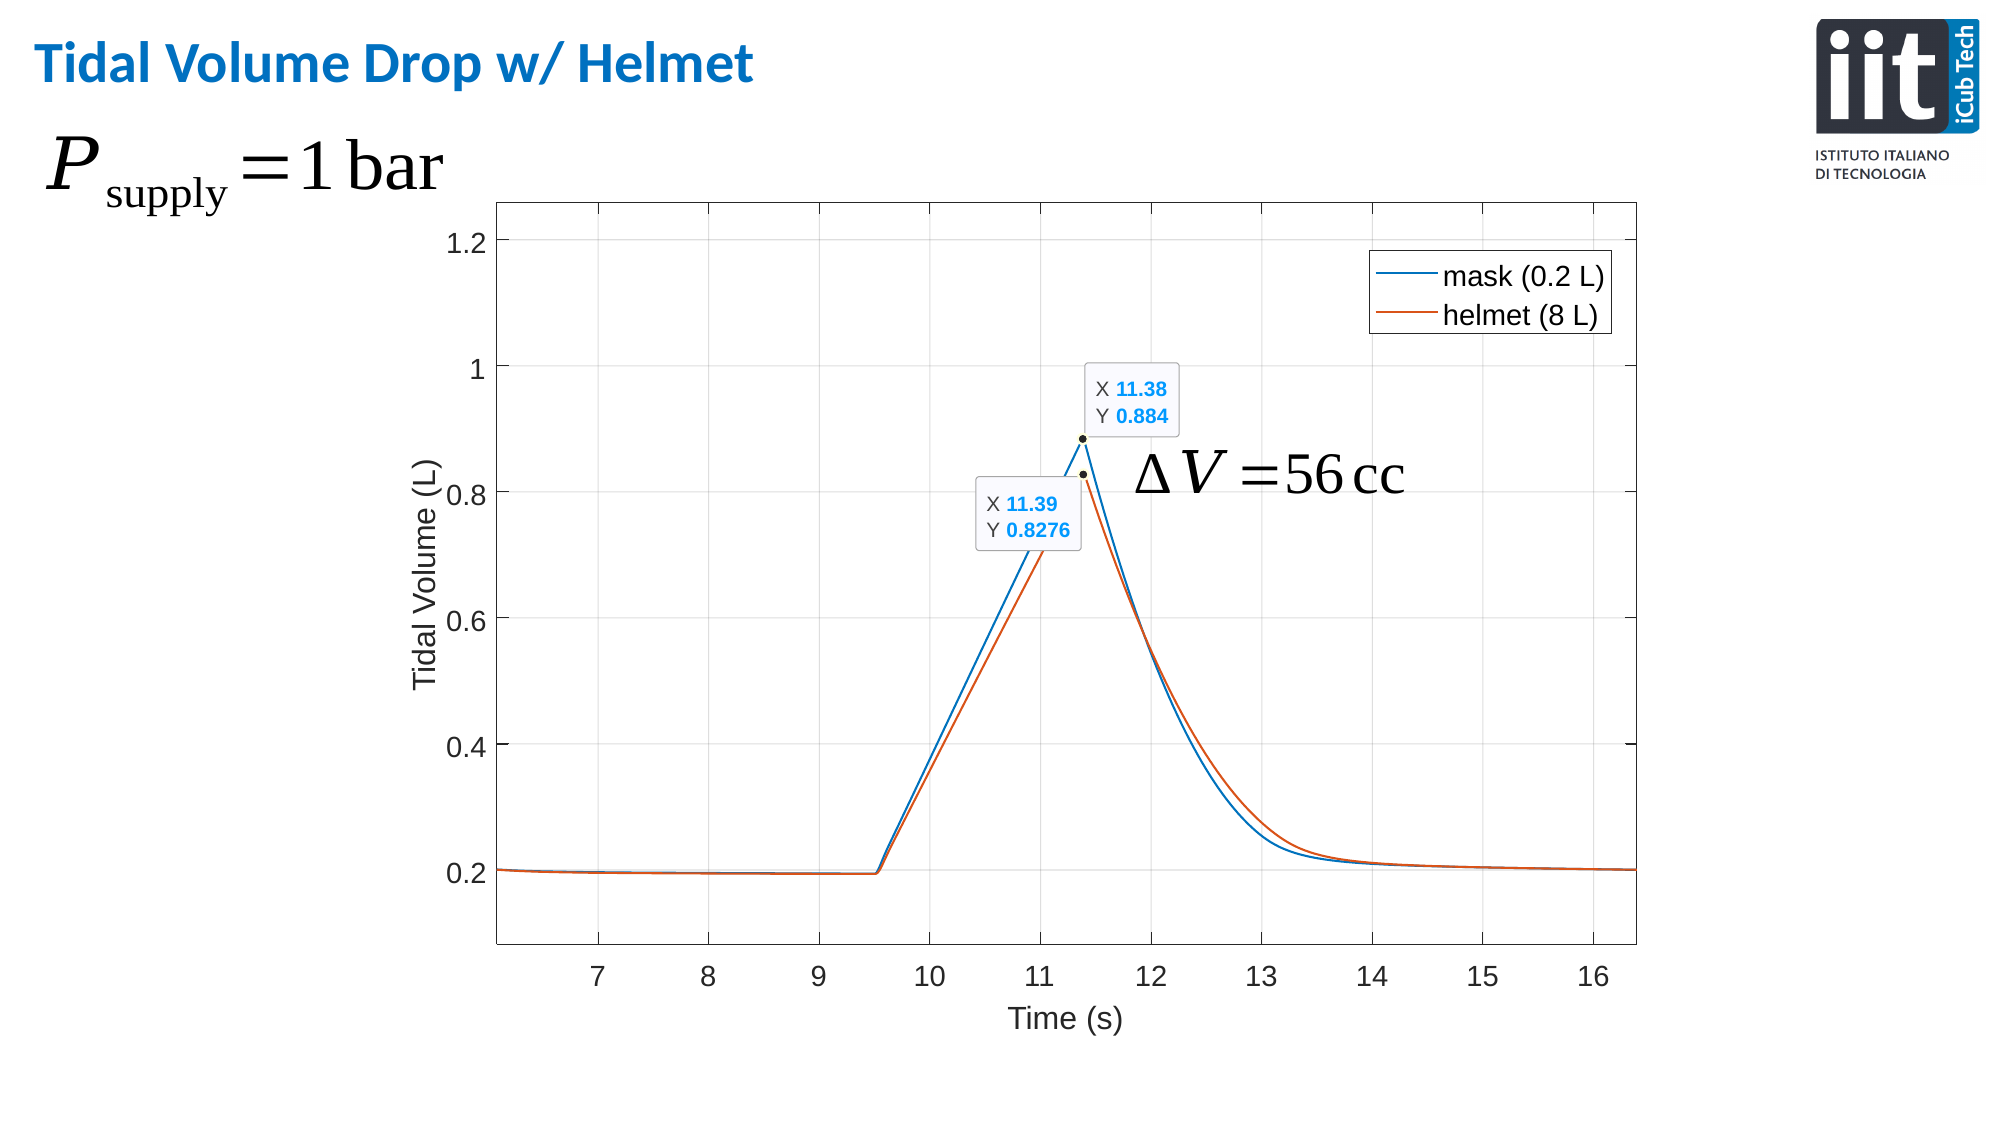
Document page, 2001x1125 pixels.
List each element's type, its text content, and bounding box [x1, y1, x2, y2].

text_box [394, 185, 1659, 1043]
picture [1809, 13, 1986, 185]
text_box Tidal Volume Drop w/ Helmet [19, 17, 770, 102]
